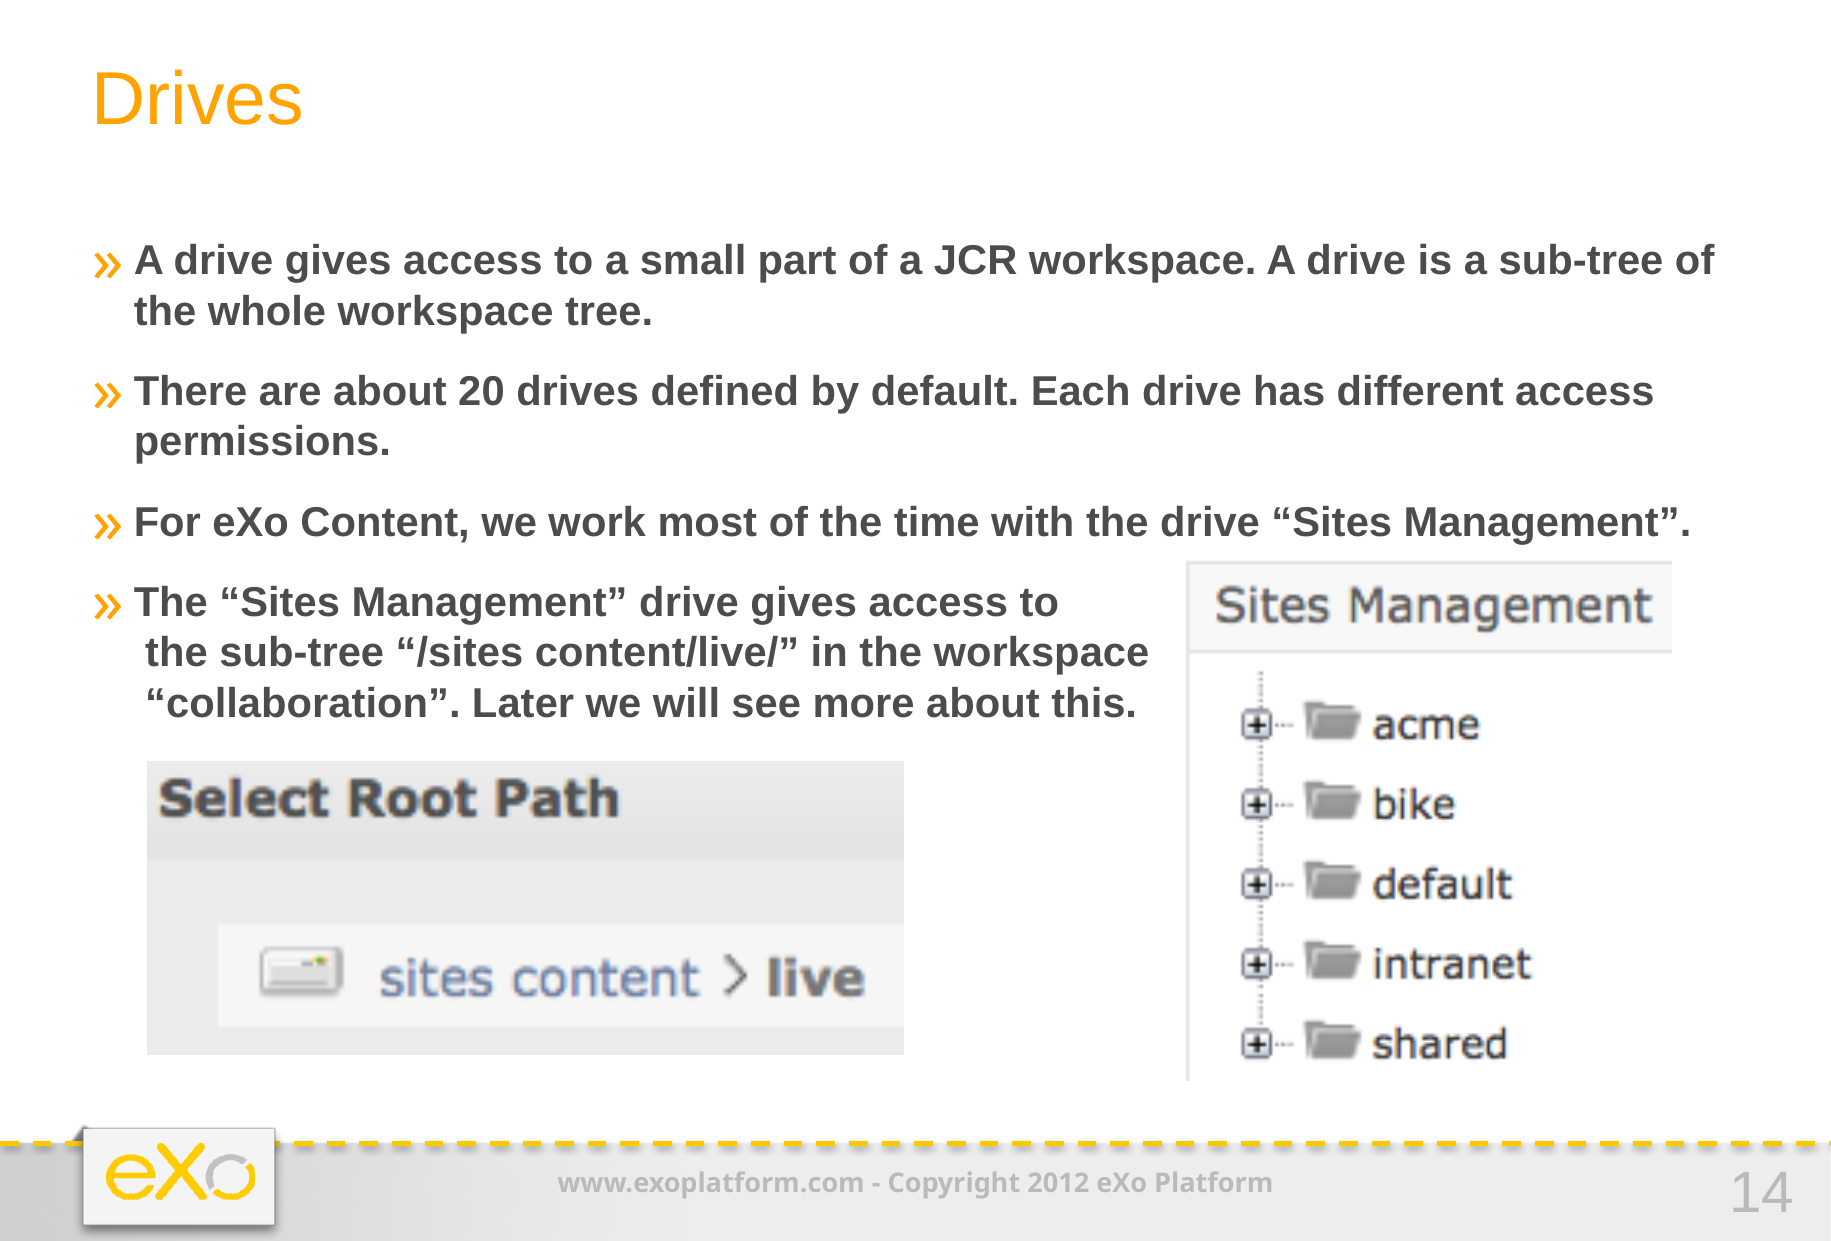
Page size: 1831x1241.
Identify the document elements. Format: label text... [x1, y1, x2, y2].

text_box Drives [91, 49, 1739, 151]
text_box A drive gives access to a small part of a JCR workspace. A drive is a sub-tree of the whole workspace tree. There are about 20 drives defined by default. Each drive has different access permissions. For eXo Content, we work most of the time with the drive “Sites Management”. The “Sites Management” drive gives access to the sub-tree “/sites content/live/” in the workspace “collaboration”. Later we will see more about this. [91, 232, 1739, 1070]
picture [147, 761, 904, 1055]
picture [1174, 556, 1672, 1081]
picture [0, 1113, 1831, 1241]
